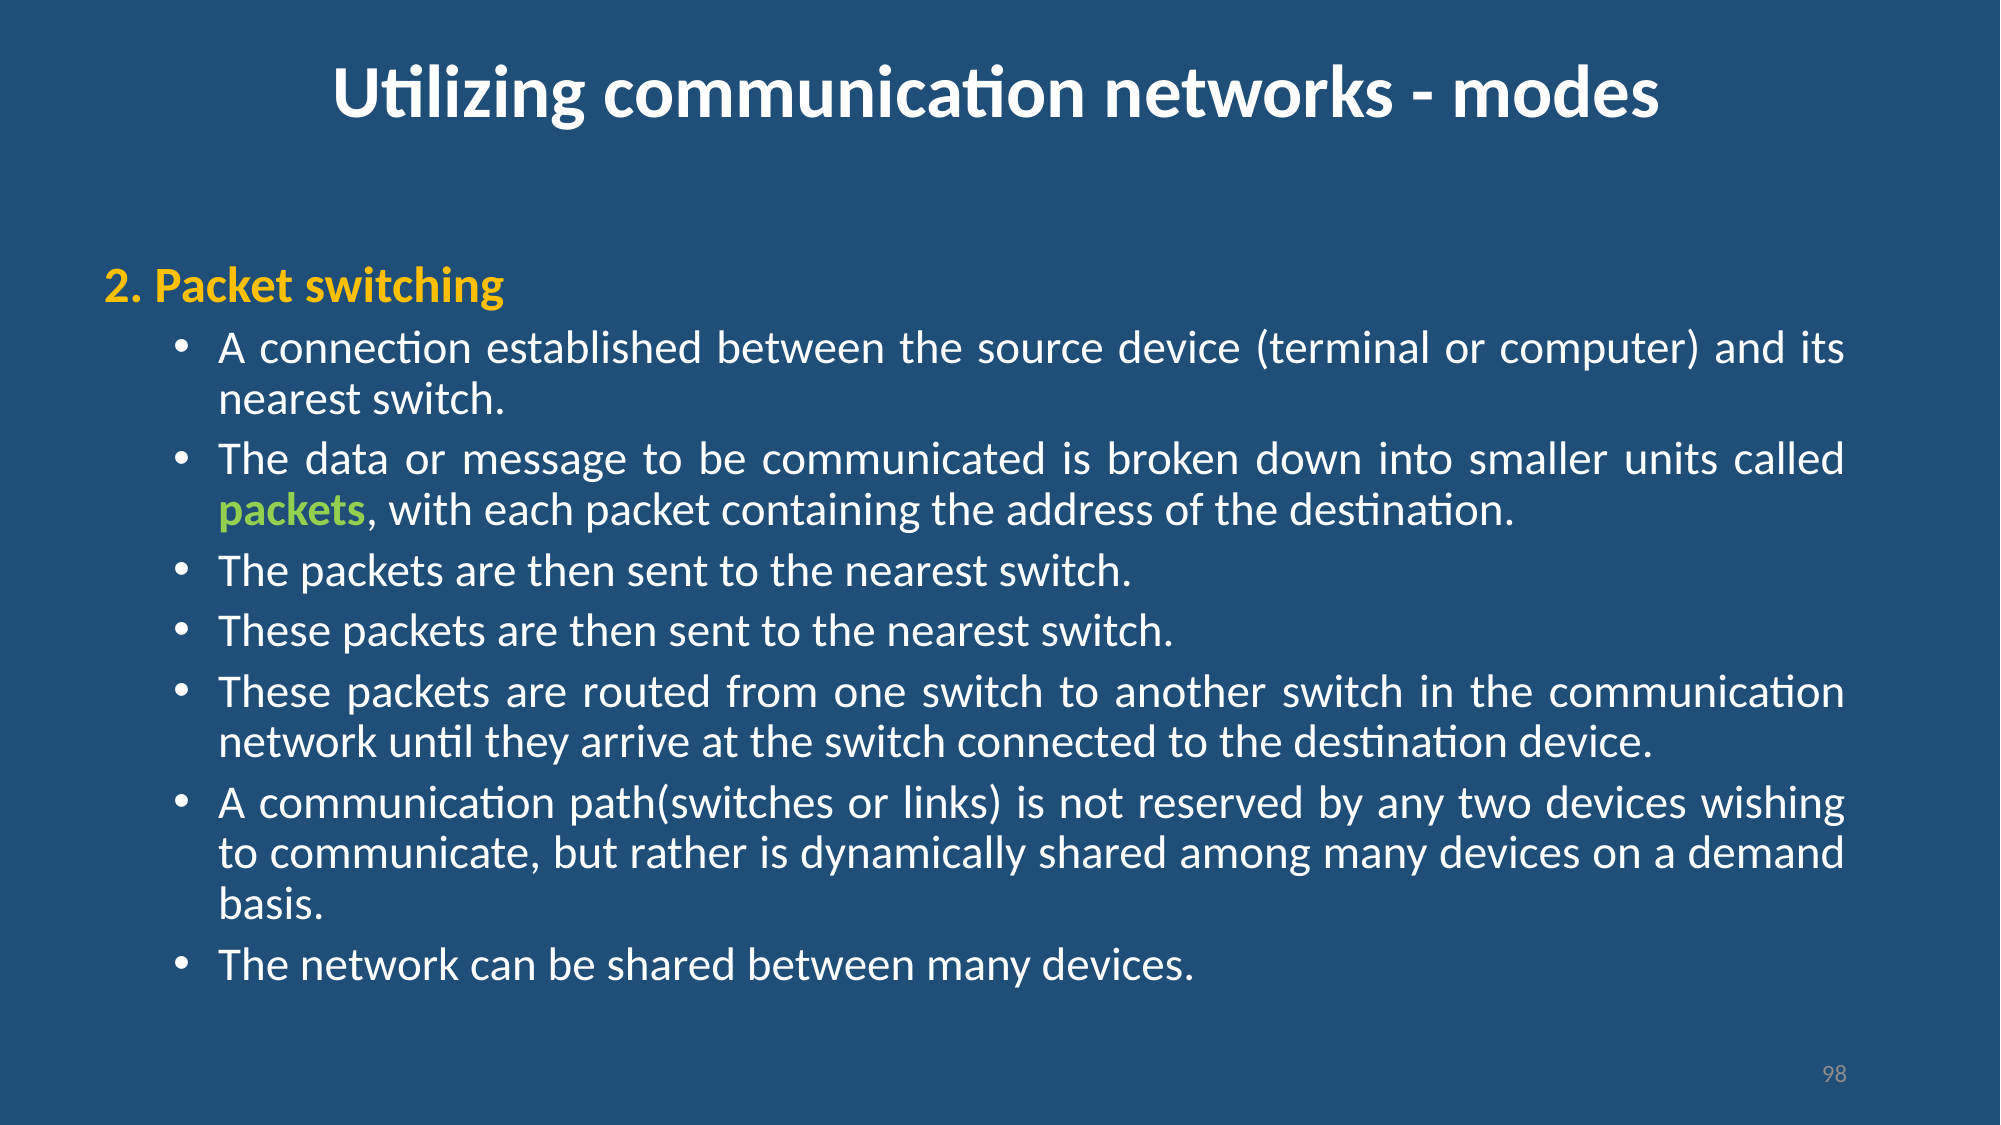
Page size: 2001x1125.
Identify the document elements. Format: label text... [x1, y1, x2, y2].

list 2. Packet switching A connection established between the source device (terminal or computer) and its nearest switch. The data or message to be communicated is broken down into smaller units called packets, with each packet containing the address of the destination. The packets are then sent to the nearest switch. These packets are then sent to the nearest switch. These packets are routed from one switch to another switch in the communication network until they arrive at the switch connected to the destination device. A communication path(switches or links) is not reserved by any two devices wishing to communicate, but rather is dynamically shared among many devices on a demand basis. The network can be shared between many devices. [88, 174, 1863, 1002]
title Utilizing communication networks - modes [135, 42, 1860, 143]
slide_number 98 [1412, 1042, 1863, 1103]
